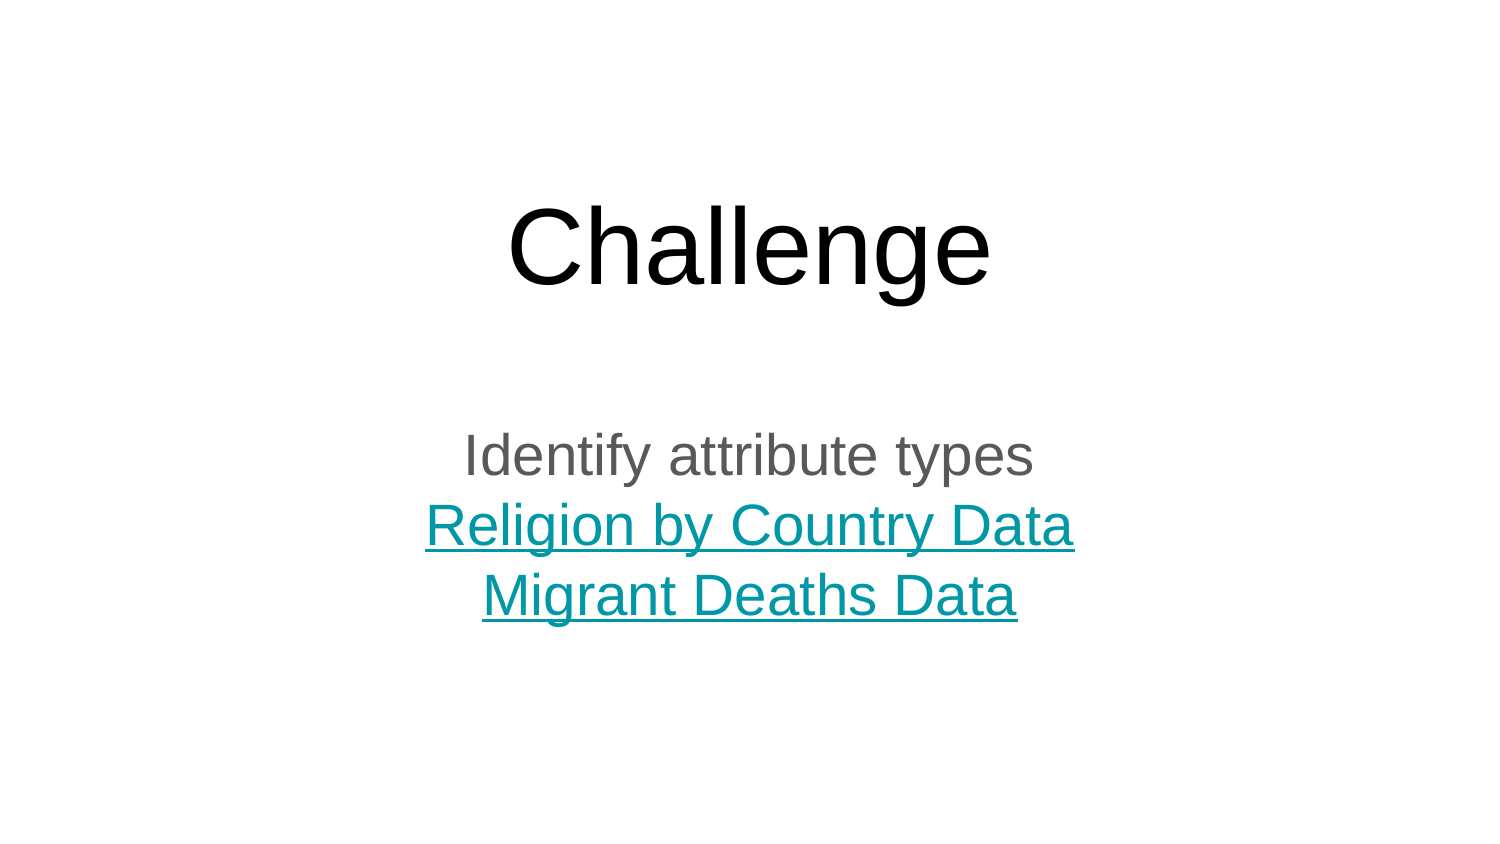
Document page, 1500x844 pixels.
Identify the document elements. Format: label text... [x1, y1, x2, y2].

subtitle Identify attribute types Religion by Country Data Migrant Deaths Data [51, 402, 1449, 533]
title Challenge [51, 0, 1449, 322]
